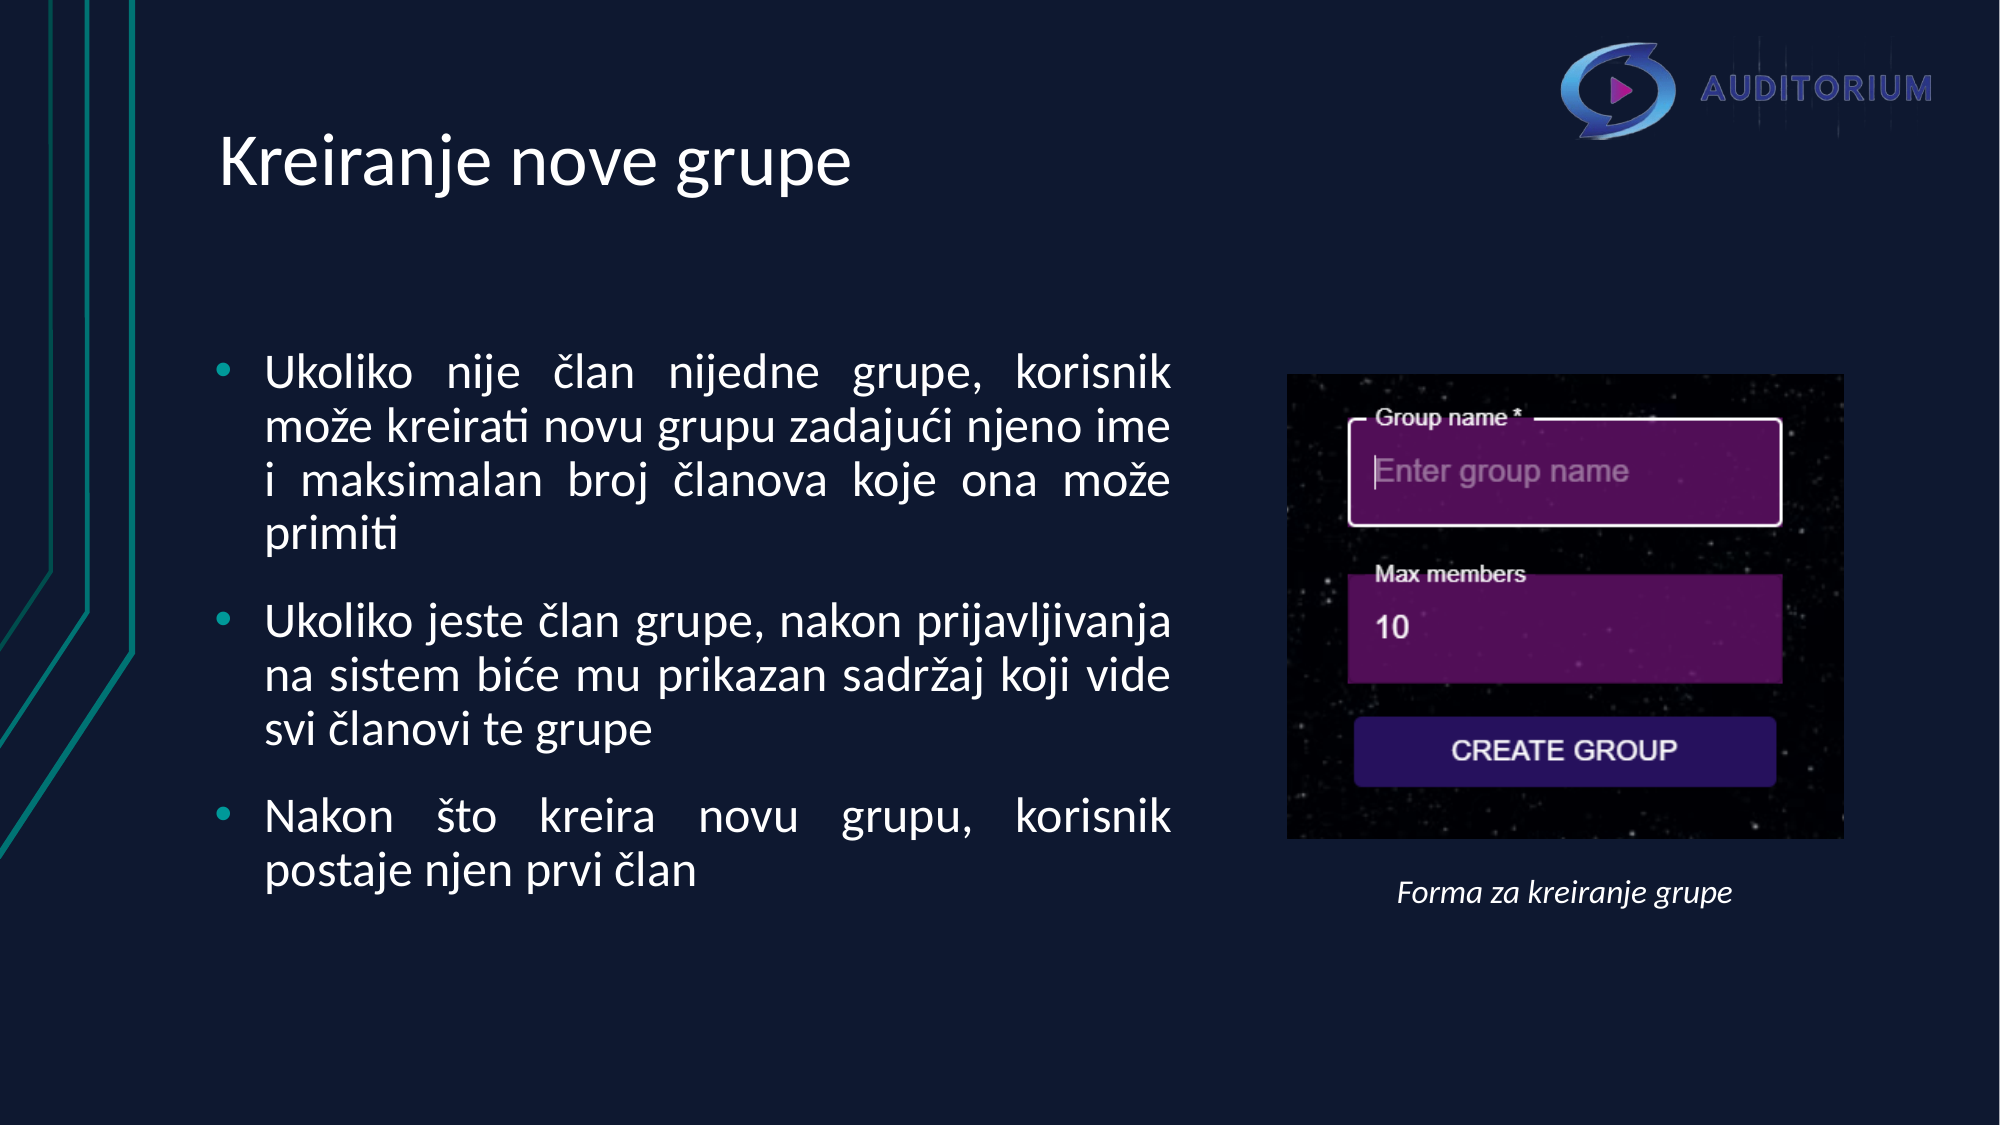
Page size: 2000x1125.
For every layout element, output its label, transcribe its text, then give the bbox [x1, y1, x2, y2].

text_box Kreiranje nove grupe [199, 65, 1900, 212]
text_box Ukoliko nije član nijedne grupe, korisnik može kreirati novu grupu zadajući njeno ime i maksimalan broj članova koje ona može primiti Ukoliko jeste član grupe, nakon prijavljivanja na sistem biće mu prikazan sadržaj koji vide svi članovi te grupe Nakon što kreira novu grupu, korisnik postaje njen prvi član [199, 337, 1188, 1038]
picture [1286, 374, 1844, 840]
picture [1549, 36, 1943, 140]
text_box Forma za kreiranje grupe [1382, 862, 1749, 918]
